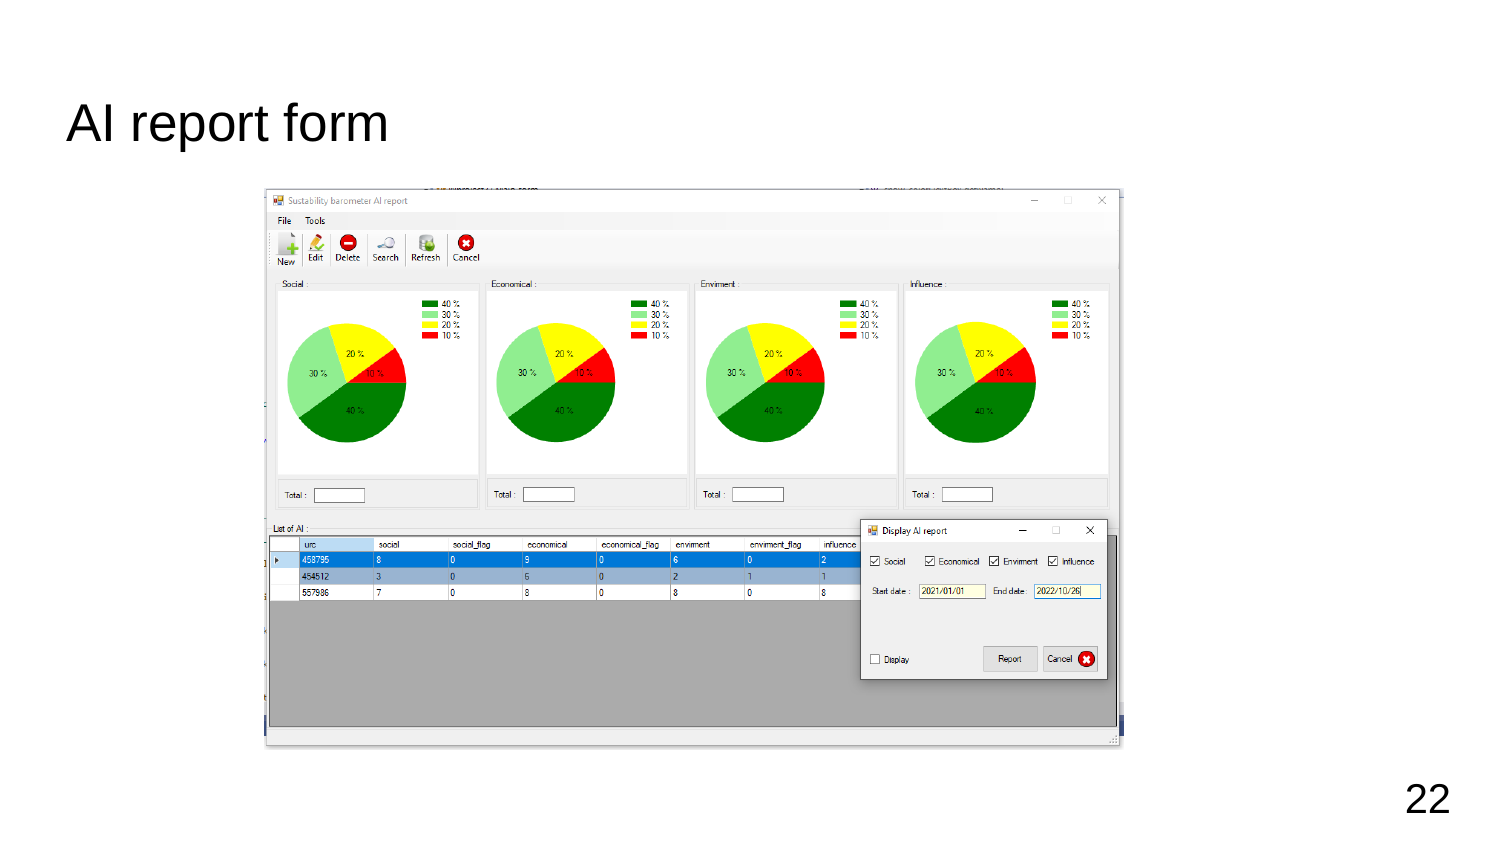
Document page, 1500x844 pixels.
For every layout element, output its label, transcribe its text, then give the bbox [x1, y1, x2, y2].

title AI report form [51, 72, 1449, 167]
slide_number ‹#› [1389, 764, 1480, 830]
picture [264, 188, 1125, 750]
